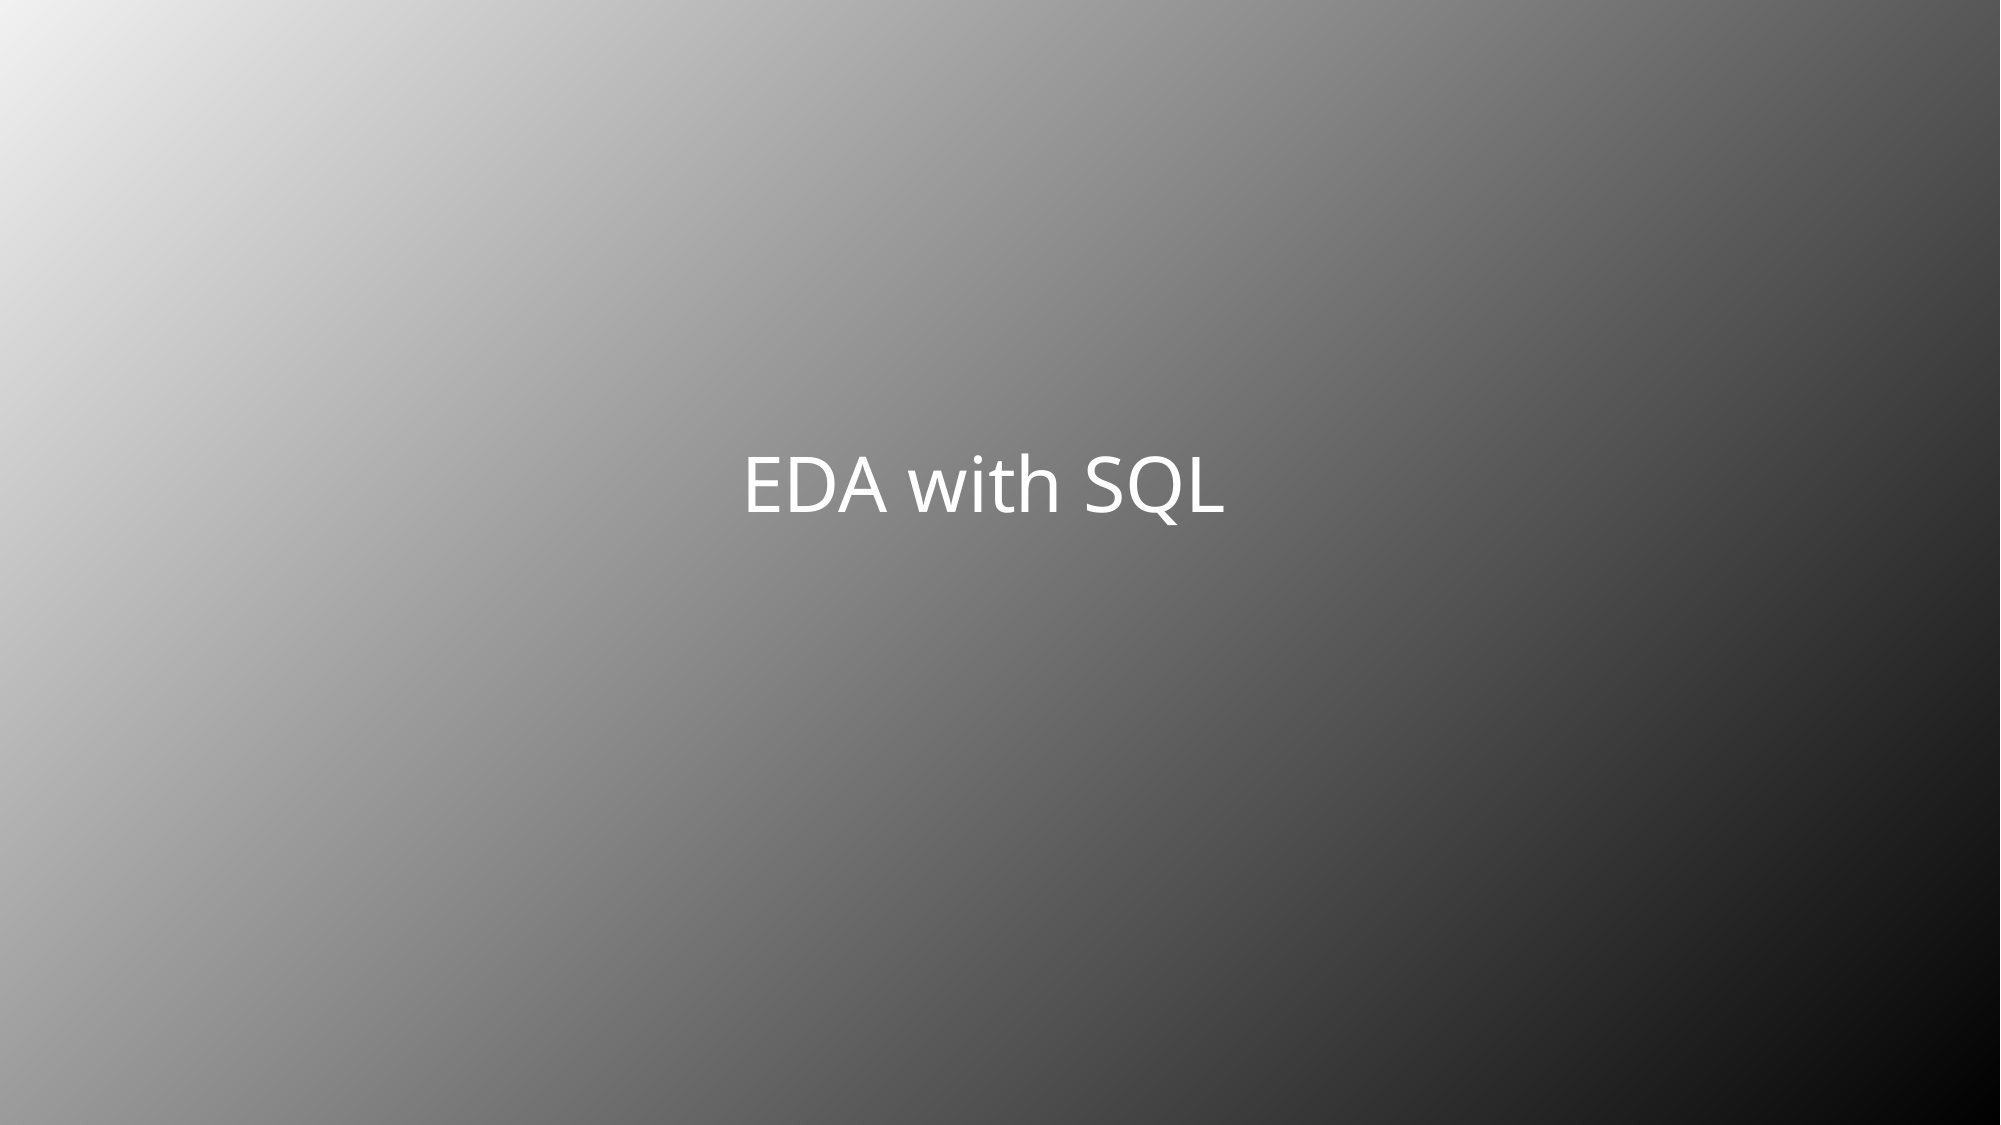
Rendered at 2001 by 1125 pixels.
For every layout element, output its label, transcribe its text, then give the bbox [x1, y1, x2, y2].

text_box EDA with SQL [132, 427, 1836, 535]
